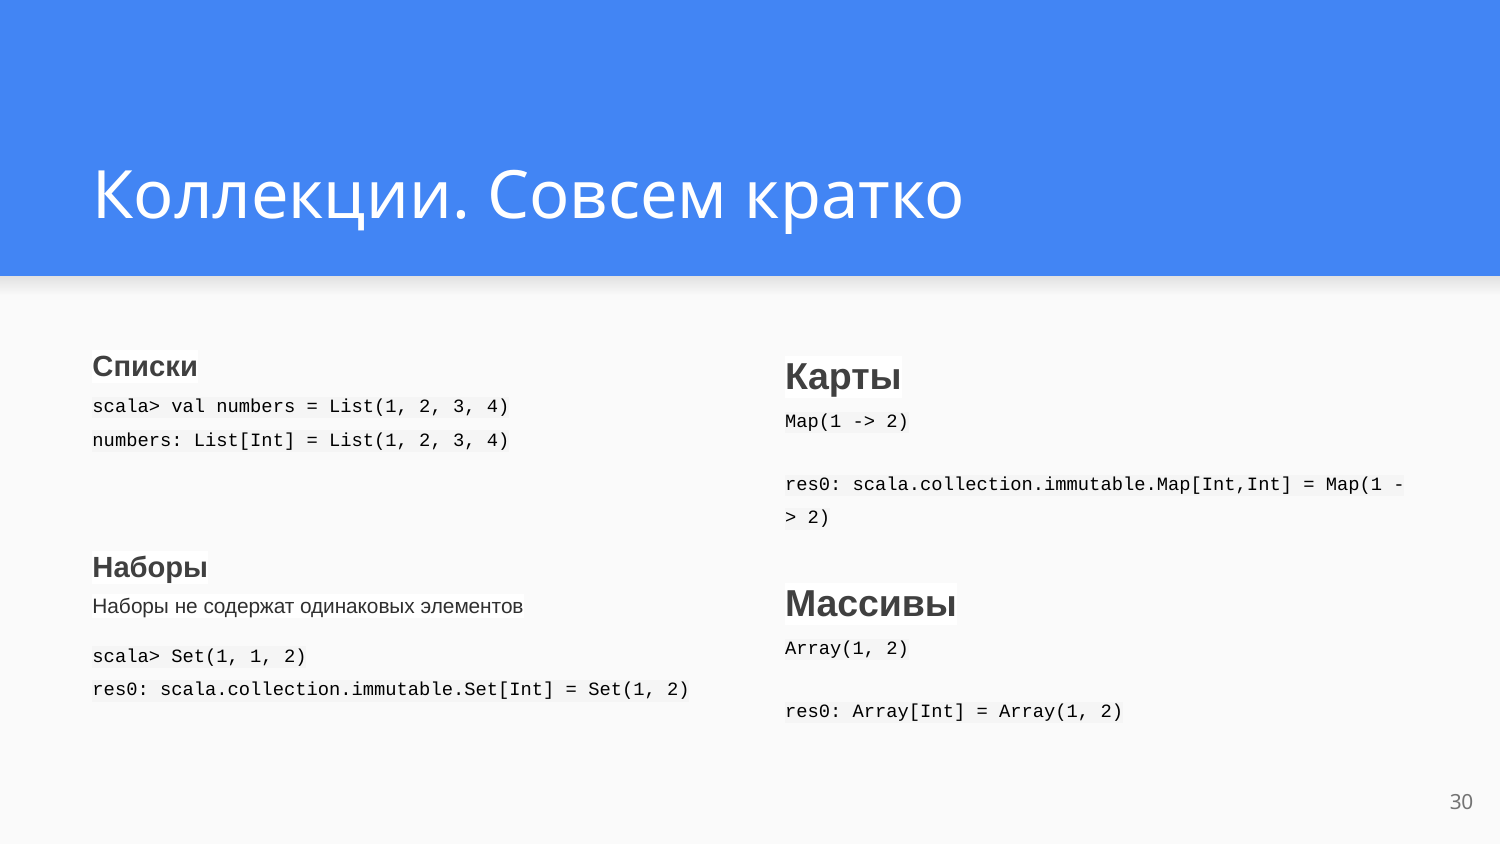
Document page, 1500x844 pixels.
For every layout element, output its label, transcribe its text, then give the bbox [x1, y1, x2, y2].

slide_number ‹#› [1398, 770, 1489, 835]
title Коллекции. Совсем кратко [77, 121, 1427, 248]
list Карты Map(1 -> 2) res0: scala.collection.immutable.Map[Int,Int] = Map(1 -> 2) Массивы Array(1, 2) res0: Array[Int] = Array(1, 2) [770, 314, 1427, 760]
list Списки scala> val numbers = List(1, 2, 3, 4) numbers: List[Int] = List(1, 2, 3, 4) Наборы Наборы не содержат одинаковых элементов scala> Set(1, 1, 2) res0: scala.collection.immutable.Set[Int] = Set(1, 2) [77, 314, 734, 760]
